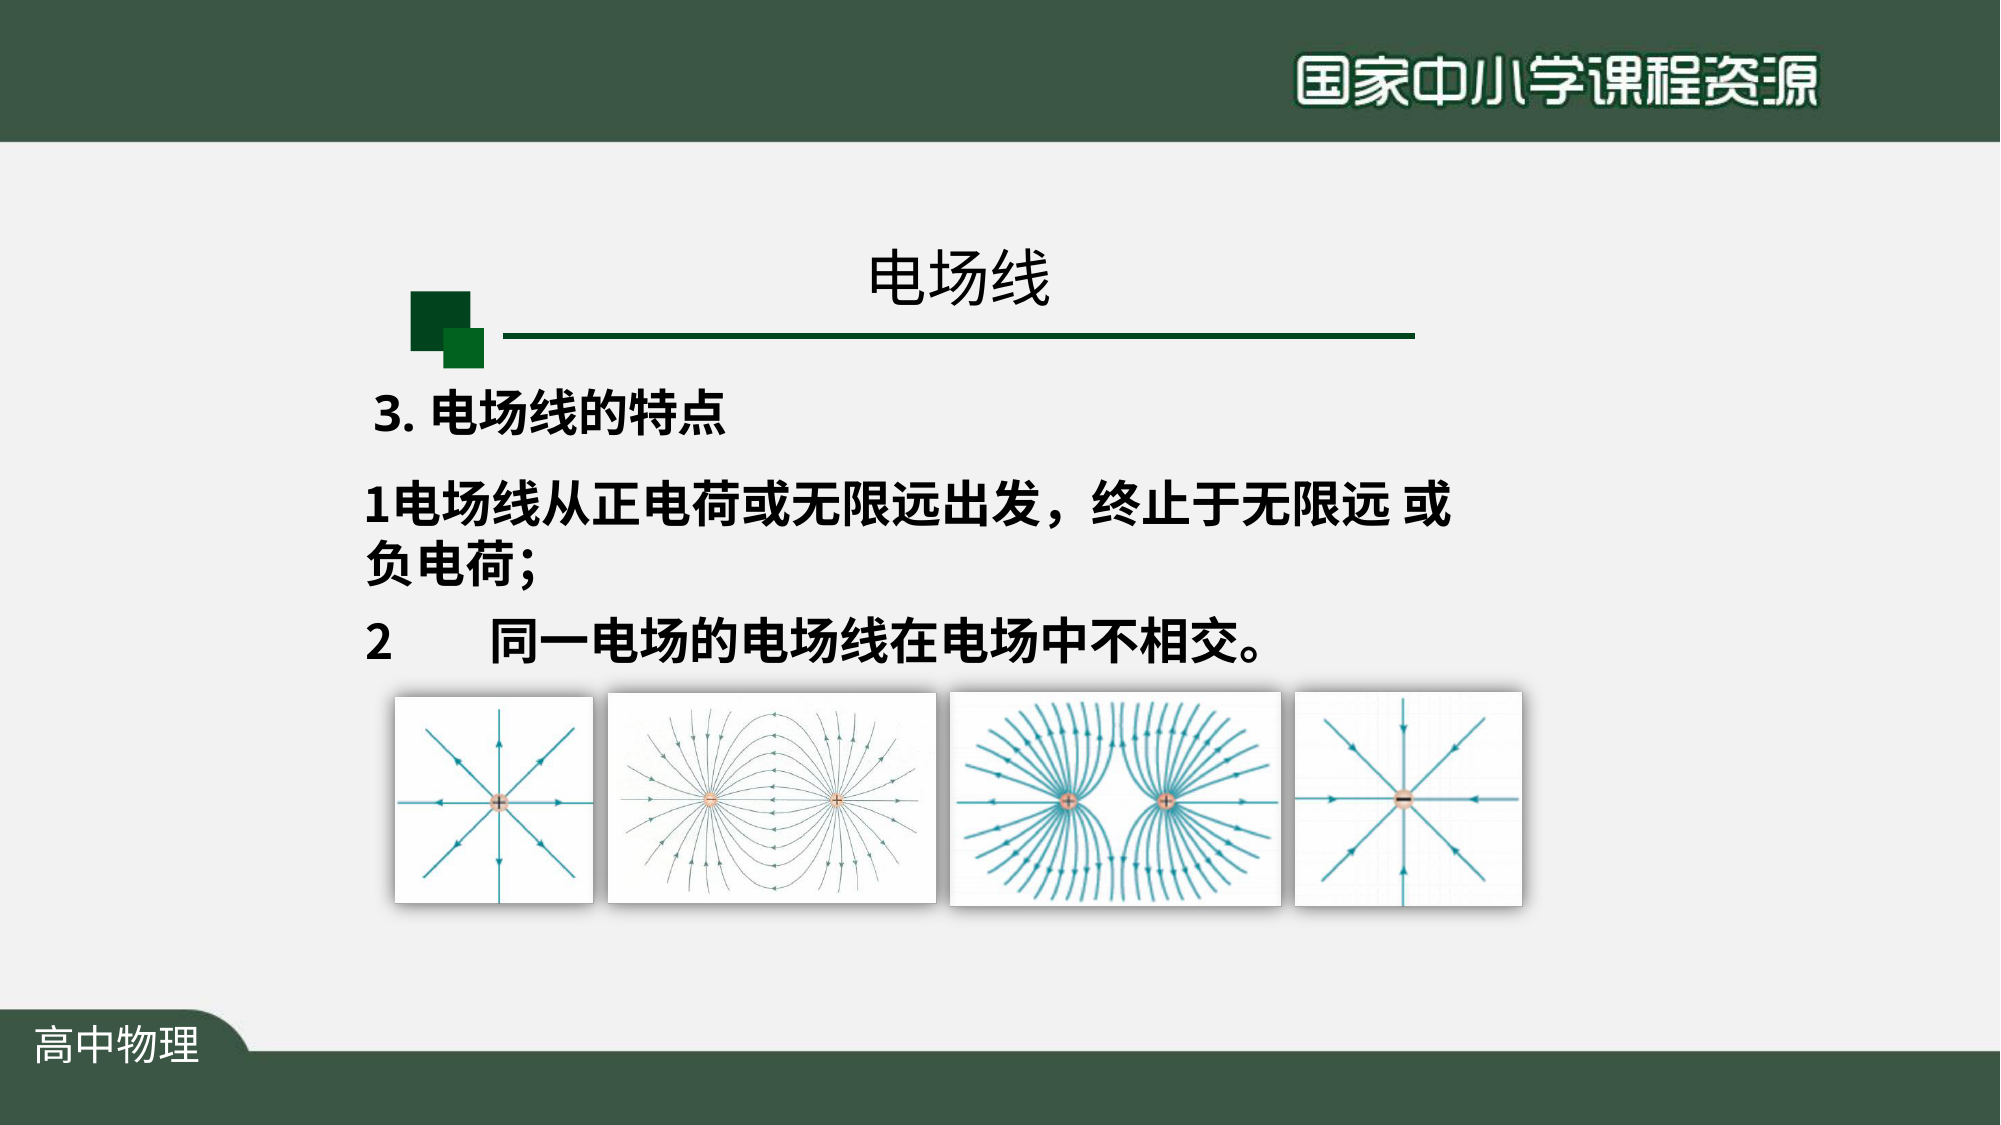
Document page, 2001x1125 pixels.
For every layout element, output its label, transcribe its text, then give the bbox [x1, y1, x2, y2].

text_box [443, 328, 484, 369]
picture [0, 0, 2000, 1125]
text_box [921, 663, 1266, 935]
text_box [410, 291, 471, 352]
text_box [1266, 663, 1551, 935]
title 电场线 [863, 236, 1055, 427]
text_box 3.电场线的特点 电场线从正电荷或无限远出发，终止于无限远 或负电荷； 同一电场的电场线在电场中不相交。 [363, 347, 1494, 670]
footer 高中物理 [31, 1013, 202, 1125]
text_box [366, 668, 579, 932]
text_box [579, 664, 965, 932]
